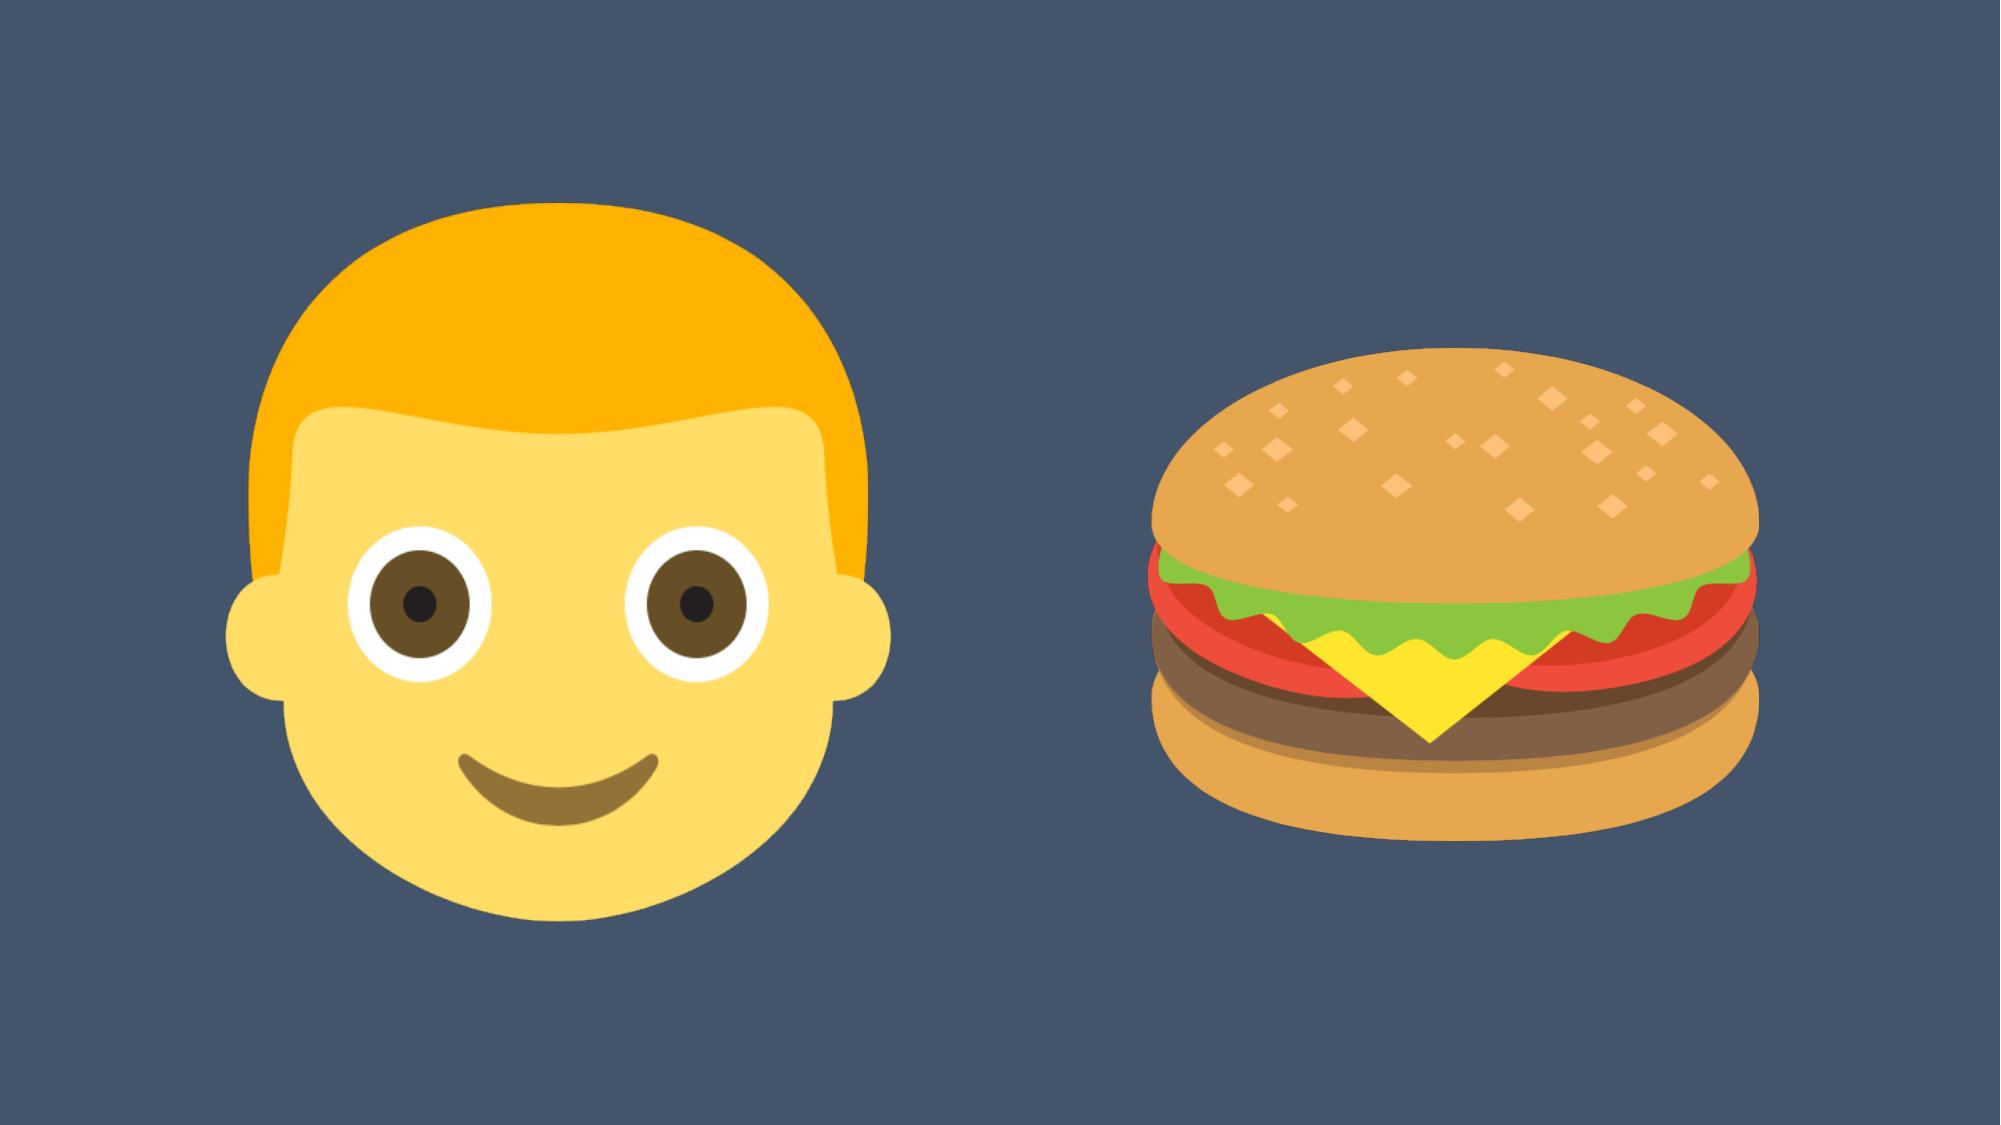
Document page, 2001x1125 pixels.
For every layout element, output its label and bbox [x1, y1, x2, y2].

picture [1126, 330, 1780, 858]
picture [203, 179, 913, 946]
